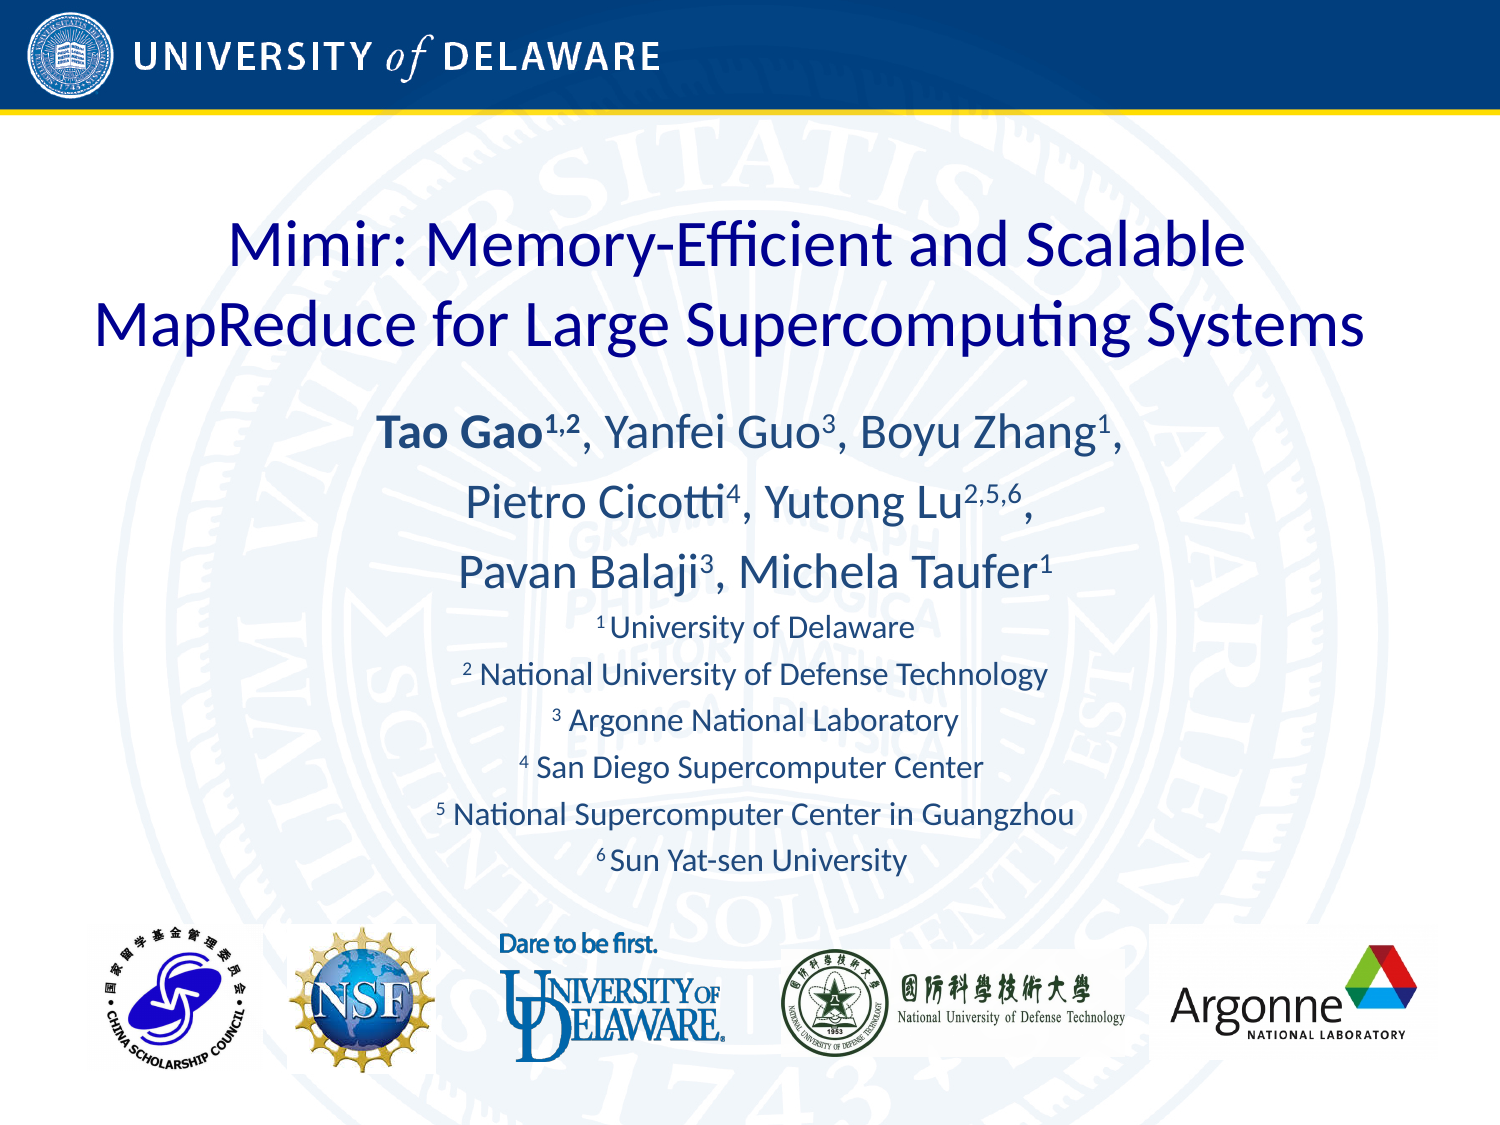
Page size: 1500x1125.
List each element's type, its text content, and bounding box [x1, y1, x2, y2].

title Mimir: Memory-Efficient and Scalable MapReduce for Large Supercomputing Systems [75, 158, 1400, 400]
picture [0, 0, 1500, 1125]
subtitle Tao Gao1,2, Yanfei Guo3, Boyu Zhang1, Pietro Cicotti4, Yutong Lu2,5,6, Pavan Balaji3, Michela Taufer1 1 University of Delaware 2 National University of Defense Technology 3 Argonne National Laboratory 4 San Diego Supercomputer Center 5 National Supercomputer Center in Guangzhou 6 Sun Yat-sen University [230, 391, 1281, 900]
